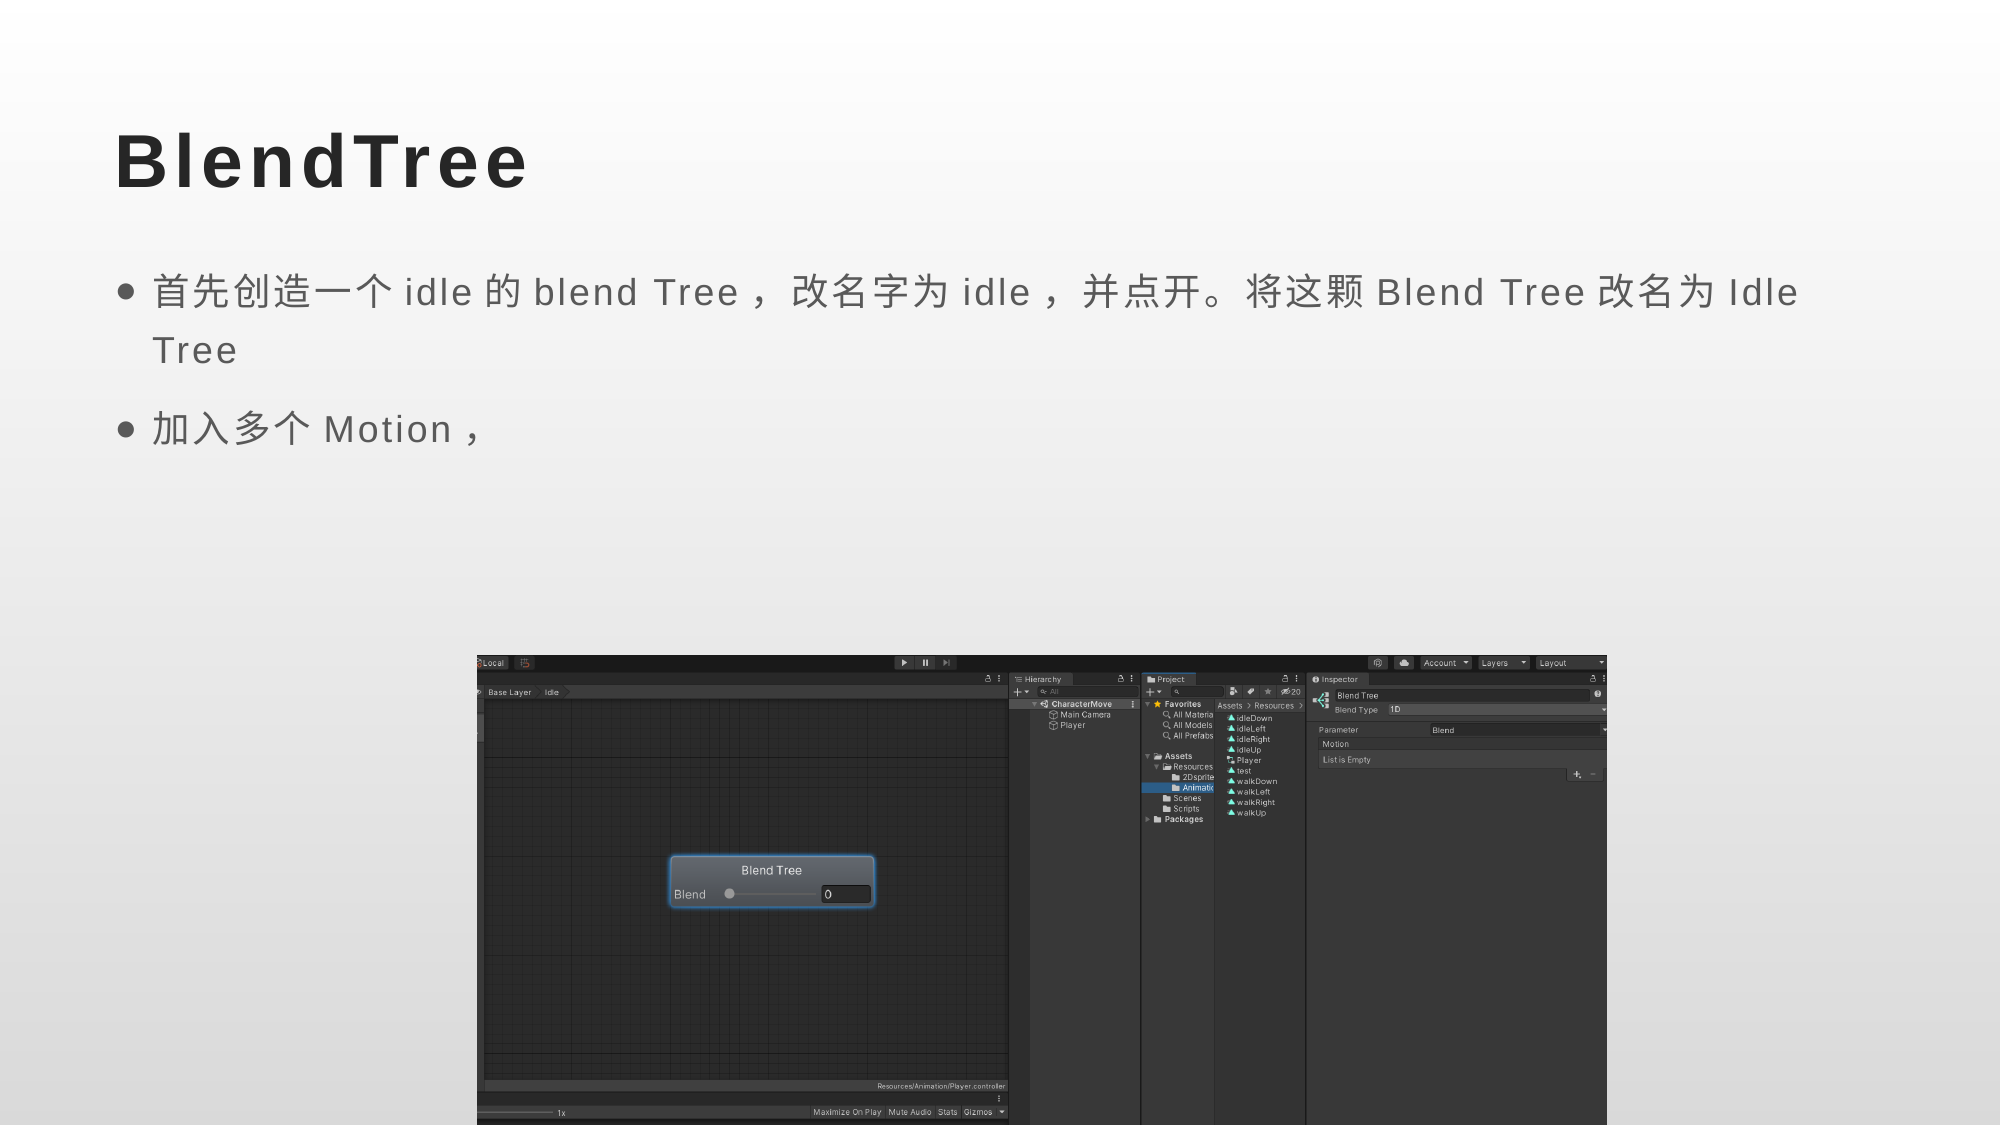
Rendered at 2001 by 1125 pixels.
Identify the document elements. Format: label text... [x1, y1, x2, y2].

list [477, 655, 1607, 1125]
title BlendTree [99, 99, 1900, 216]
list 首先创造一个idle的blend Tree，改名字为idle，并点开。将这颗Blend Tree改名为Idle Tree 加入多个Motion， [99, 246, 1900, 1026]
